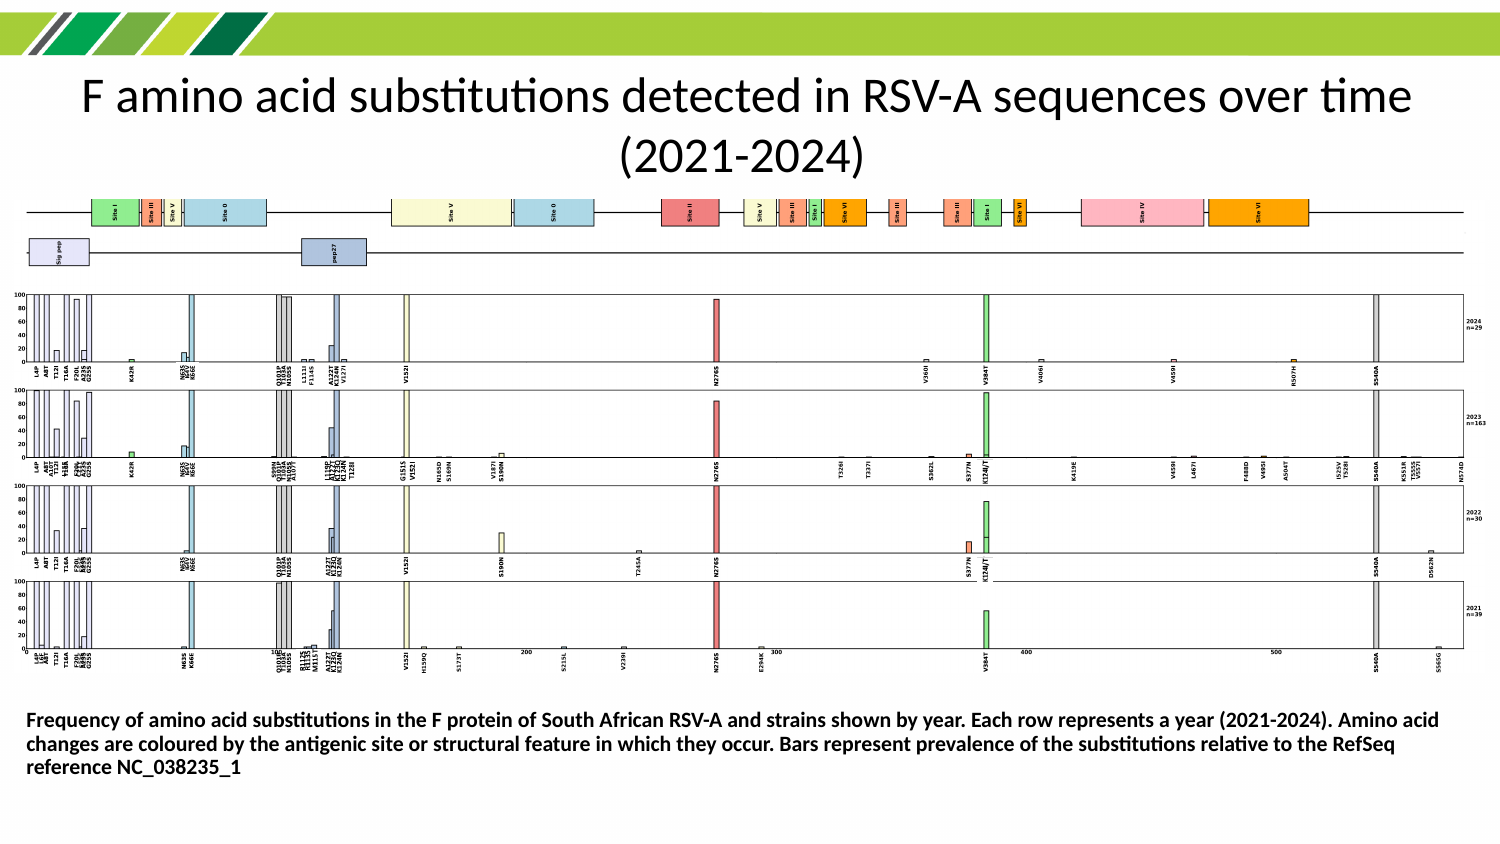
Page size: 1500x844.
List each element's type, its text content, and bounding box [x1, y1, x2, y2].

picture [0, 0, 1500, 844]
title F amino acid substitutions detected in RSV-A sequences over time (2021-2024) [12, 56, 1483, 188]
text_box Frequency of amino acid substitutions in the F protein of South African RSV-A and strains shown by year. Each row represents a year (2021-2024). Amino acid changes are coloured by the antigenic site or structural feature in which they occur. Bars represent prevalence of the substitutions relative to the RefSeq reference NC_038235_1 [15, 681, 1486, 817]
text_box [14, 199, 1486, 674]
